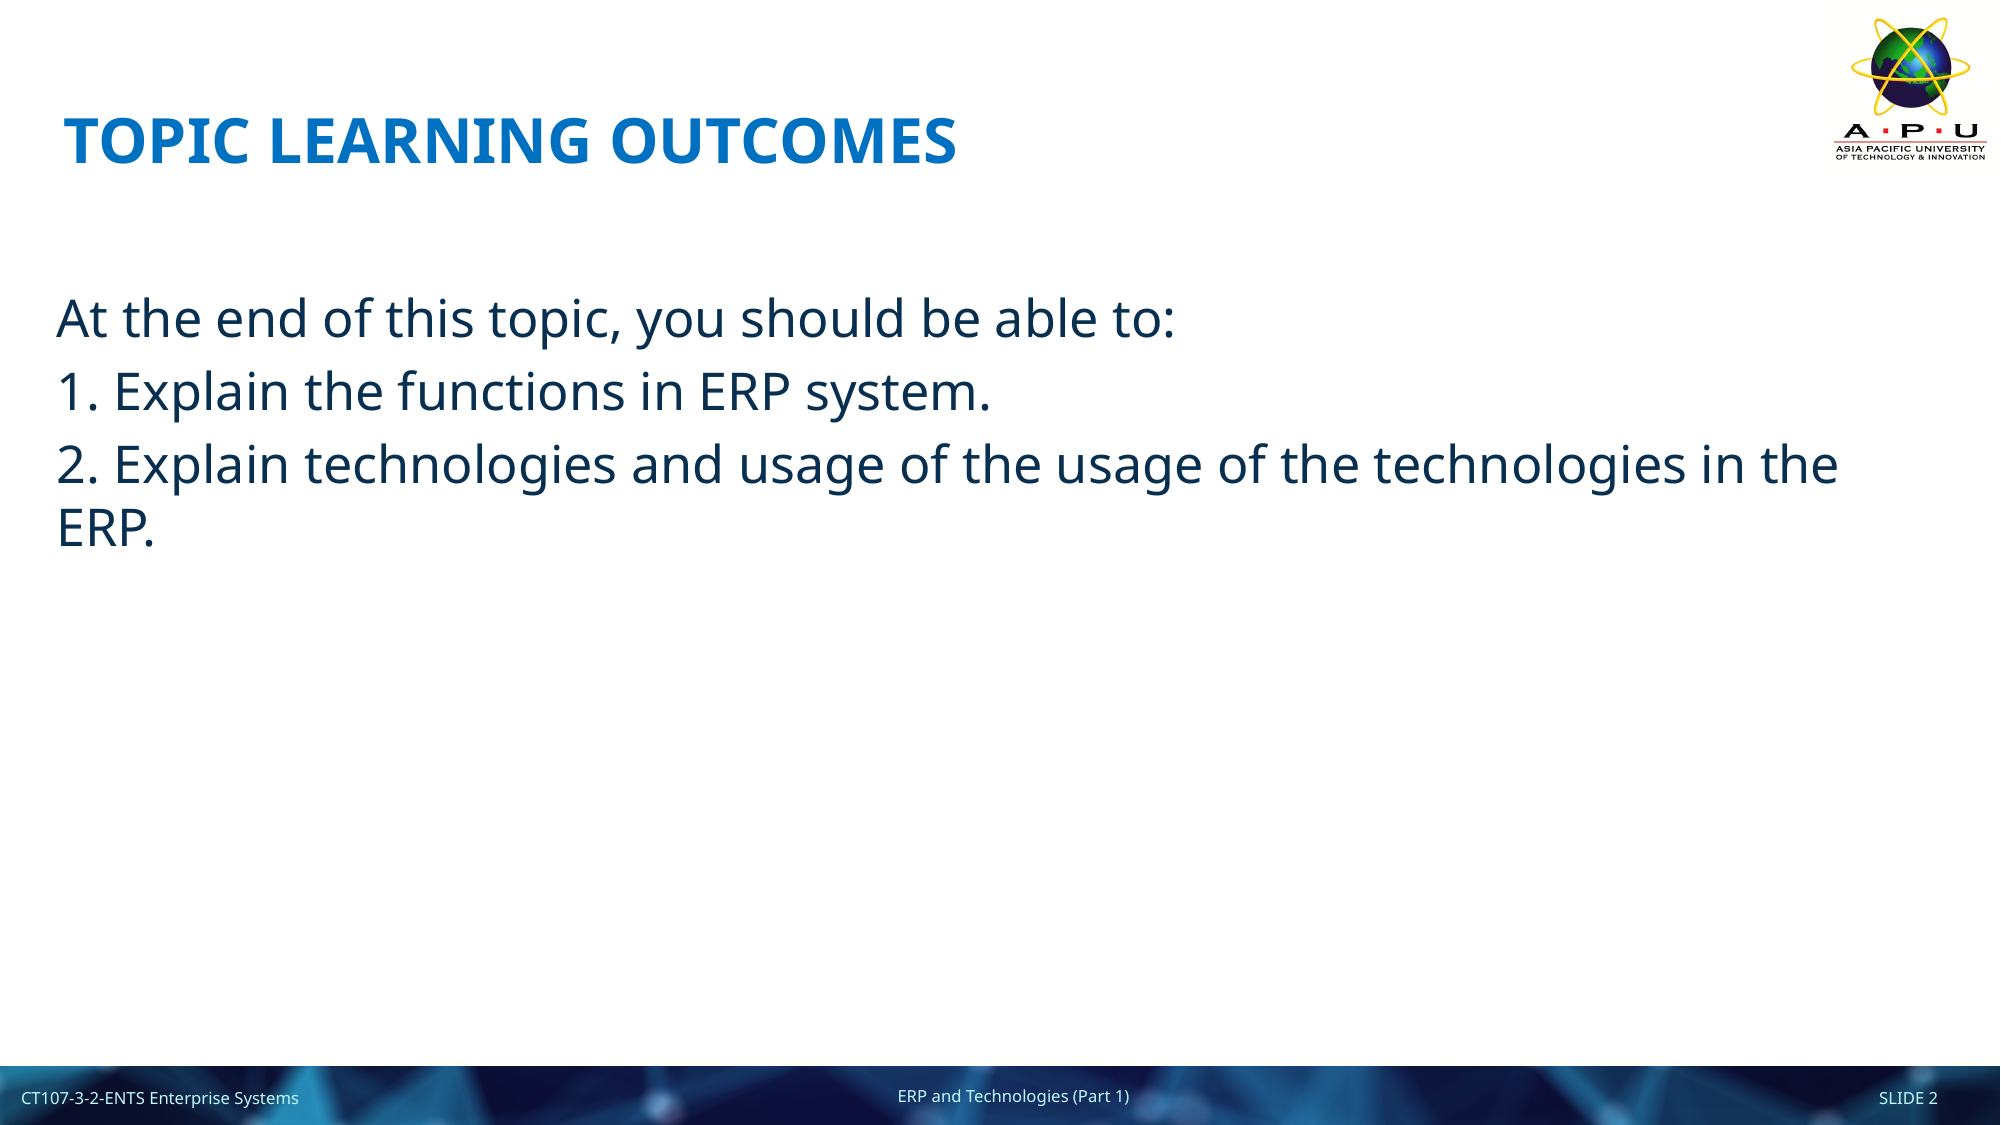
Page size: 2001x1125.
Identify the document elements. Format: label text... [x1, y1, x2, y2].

list At the end of this topic, you should be able to: 1. Explain the functions in ERP system. 2. Explain technologies and usage of the usage of the technologies in the ERP. [41, 278, 1969, 1021]
title TOPIC LEARNING OUTCOMES [48, 45, 1764, 233]
picture [1822, 0, 2000, 178]
picture [0, 1066, 2000, 1125]
